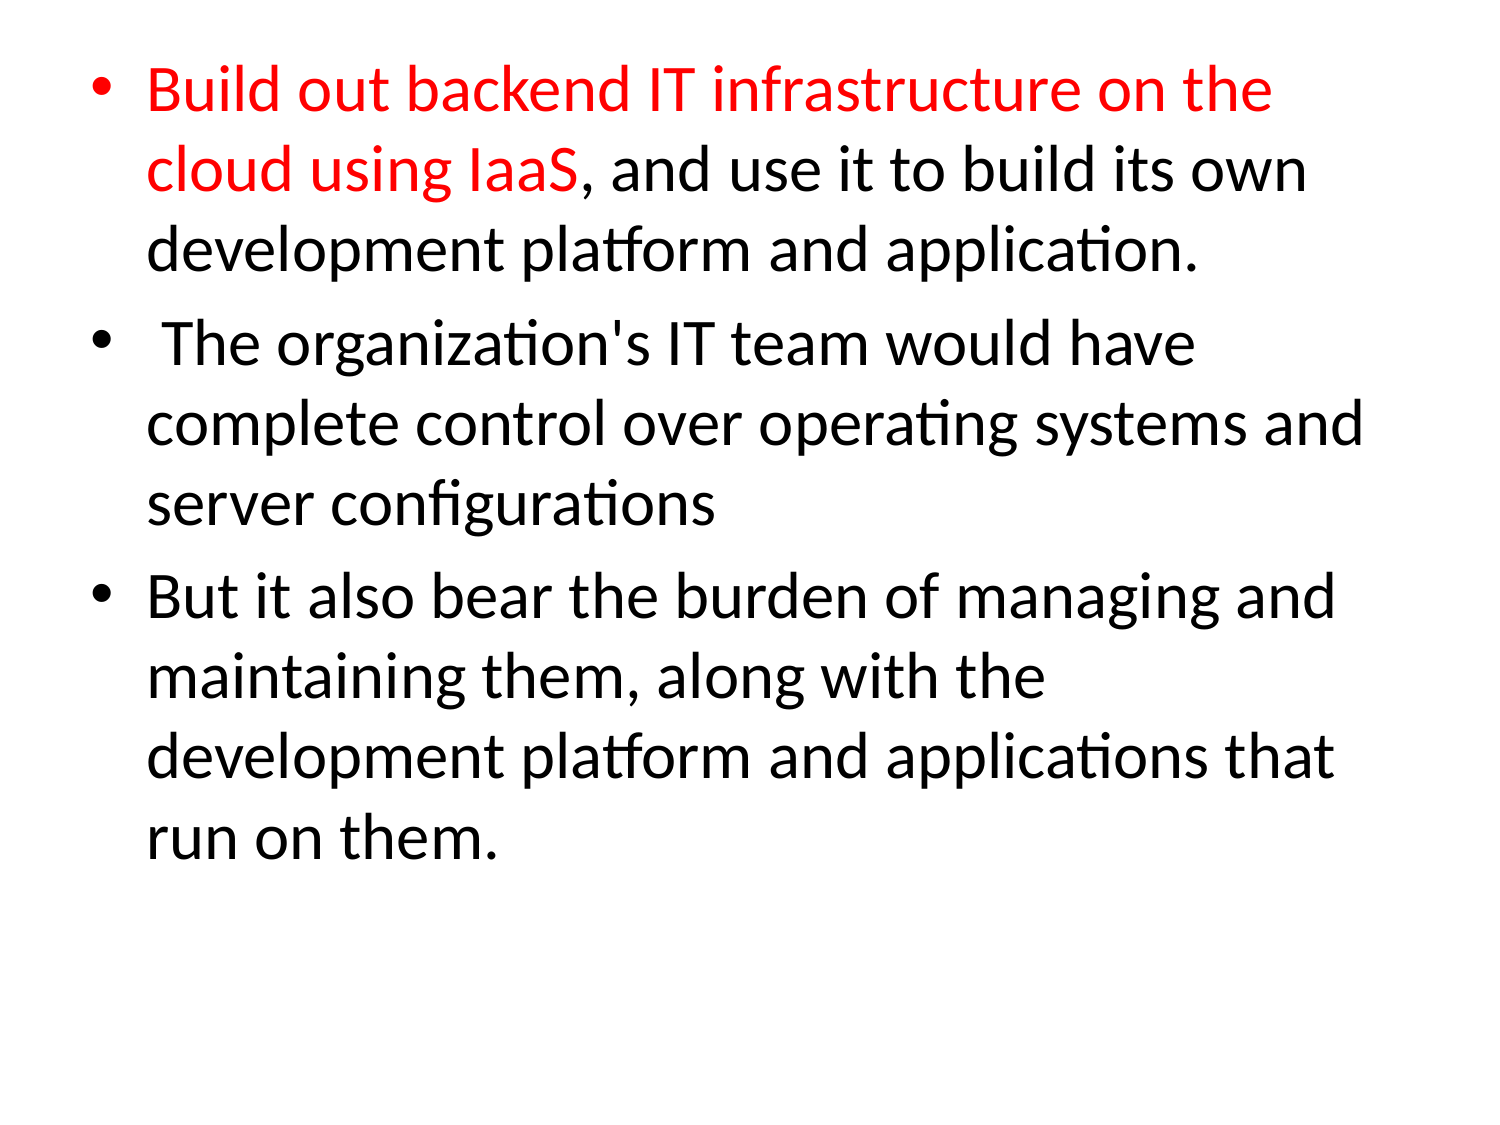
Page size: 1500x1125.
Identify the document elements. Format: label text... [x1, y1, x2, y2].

list Build out backend IT infrastructure on the cloud using IaaS, and use it to build its own development platform and application. The organization's IT team would have complete control over operating systems and server configurations But it also bear the burden of managing and maintaining them, along with the development platform and applications that run on them. [75, 37, 1425, 1013]
